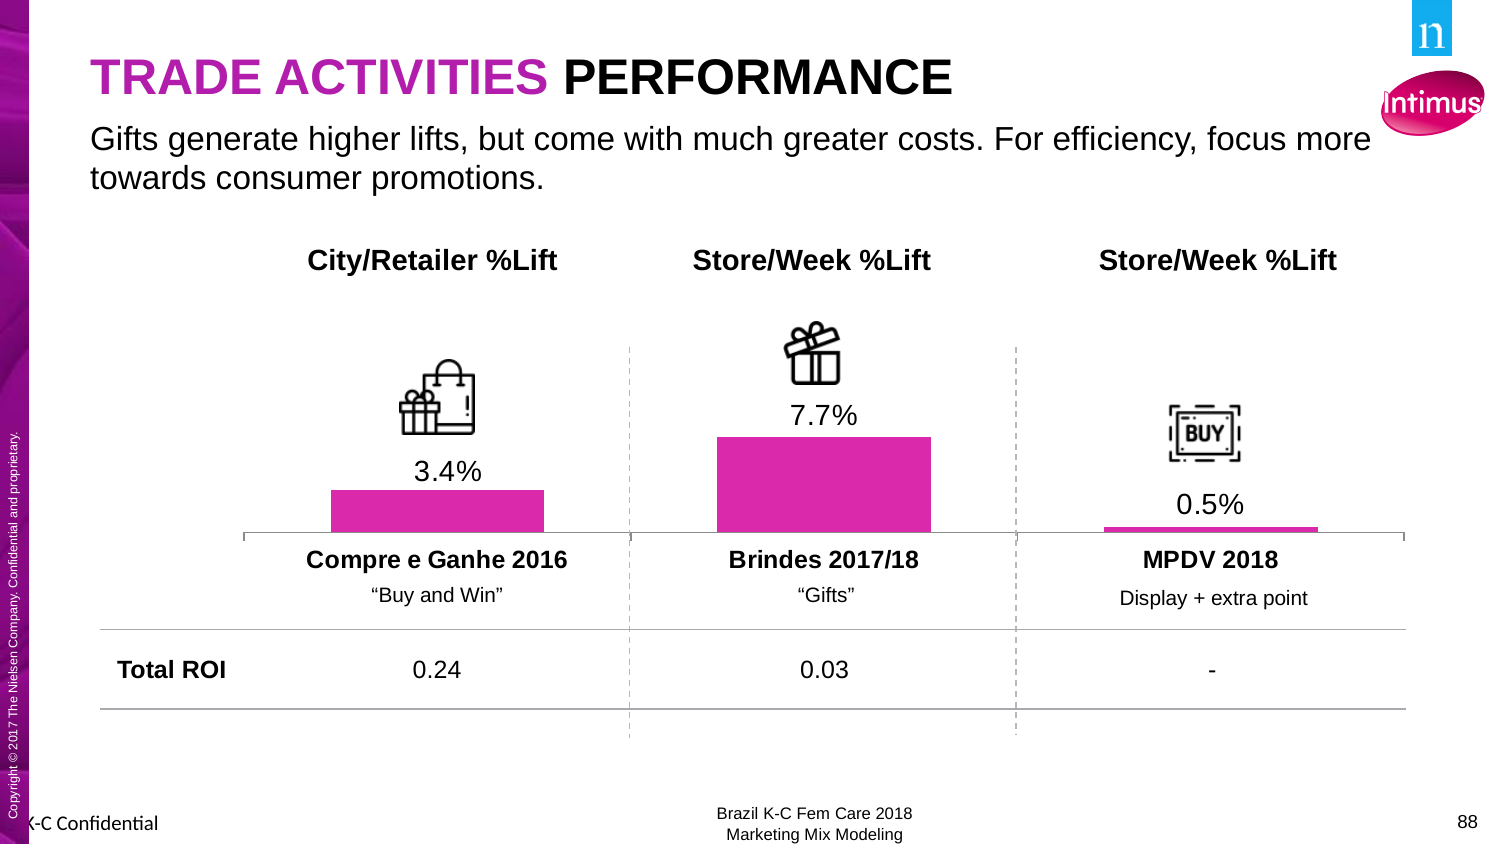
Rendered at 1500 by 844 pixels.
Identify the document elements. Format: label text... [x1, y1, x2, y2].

picture [1377, 68, 1489, 138]
text_box Gifts generate higher lifts, but come with much greater costs. For efficiency, focus more towards consumer promotions. [75, 109, 1463, 148]
picture [1422, 24, 1426, 44]
picture [780, 321, 844, 385]
list Brazil K-C Fem Care 2018 Marketing Mix Modeling [225, 798, 1405, 844]
picture [399, 359, 475, 435]
table_header Total ROI [100, 630, 212, 708]
picture [1432, 24, 1441, 44]
picture [1167, 396, 1243, 472]
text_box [212, 234, 1426, 738]
title Trade activities performance [75, 44, 1463, 109]
picture [0, 0, 29, 844]
